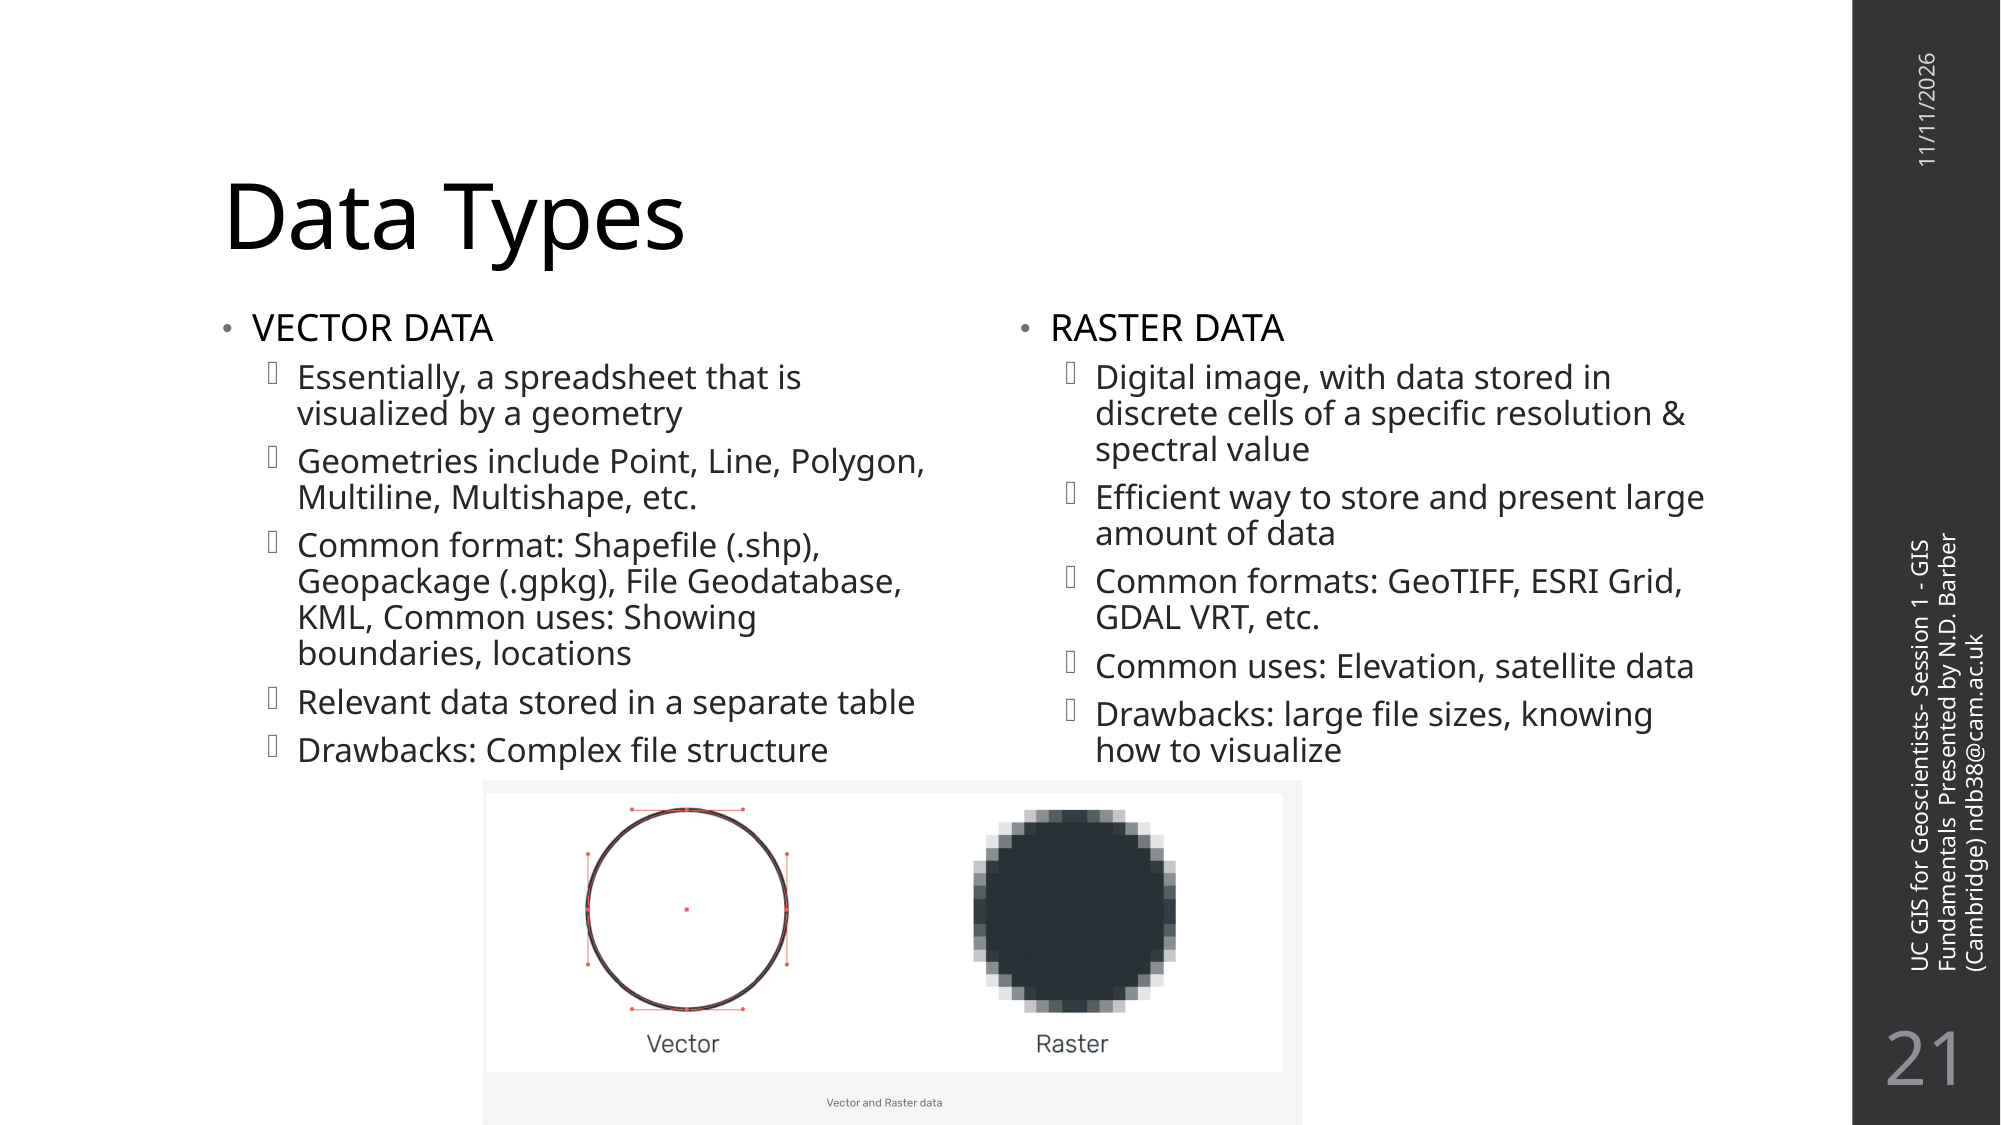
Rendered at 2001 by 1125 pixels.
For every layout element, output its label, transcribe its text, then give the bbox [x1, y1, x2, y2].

footer UC GIS for Geoscientists- Session 1 - GIS Fundamentals Presented by N.D. Barber (Cambridge) ndb38@cam.ac.uk [1897, 400, 1958, 988]
list VECTOR DATA Essentially, a spreadsheet that is visualized by a geometry Geometries include Point, Line, Polygon, Multiline, Multishape, etc. Common format: Shapefile (.shp), Geopackage (.gpkg), File Geodatabase, KML, Common uses: Showing boundaries, locations Relevant data stored in a separate table Drawbacks: Complex file structure [206, 299, 942, 1014]
list RASTER DATA Digital image, with data stored in discrete cells of a specific resolution & spectral value Efficient way to store and present large amount of data Common formats: GeoTIFF, ESRI Grid, GDAL VRT, etc. Common uses: Elevation, satellite data Drawbacks: large file sizes, knowing how to visualize [1005, 299, 1740, 1014]
picture [483, 780, 1302, 1125]
title Data Types [206, 60, 1797, 278]
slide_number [1897, 37, 1958, 351]
slide_number 20 [1852, 1012, 2000, 1110]
